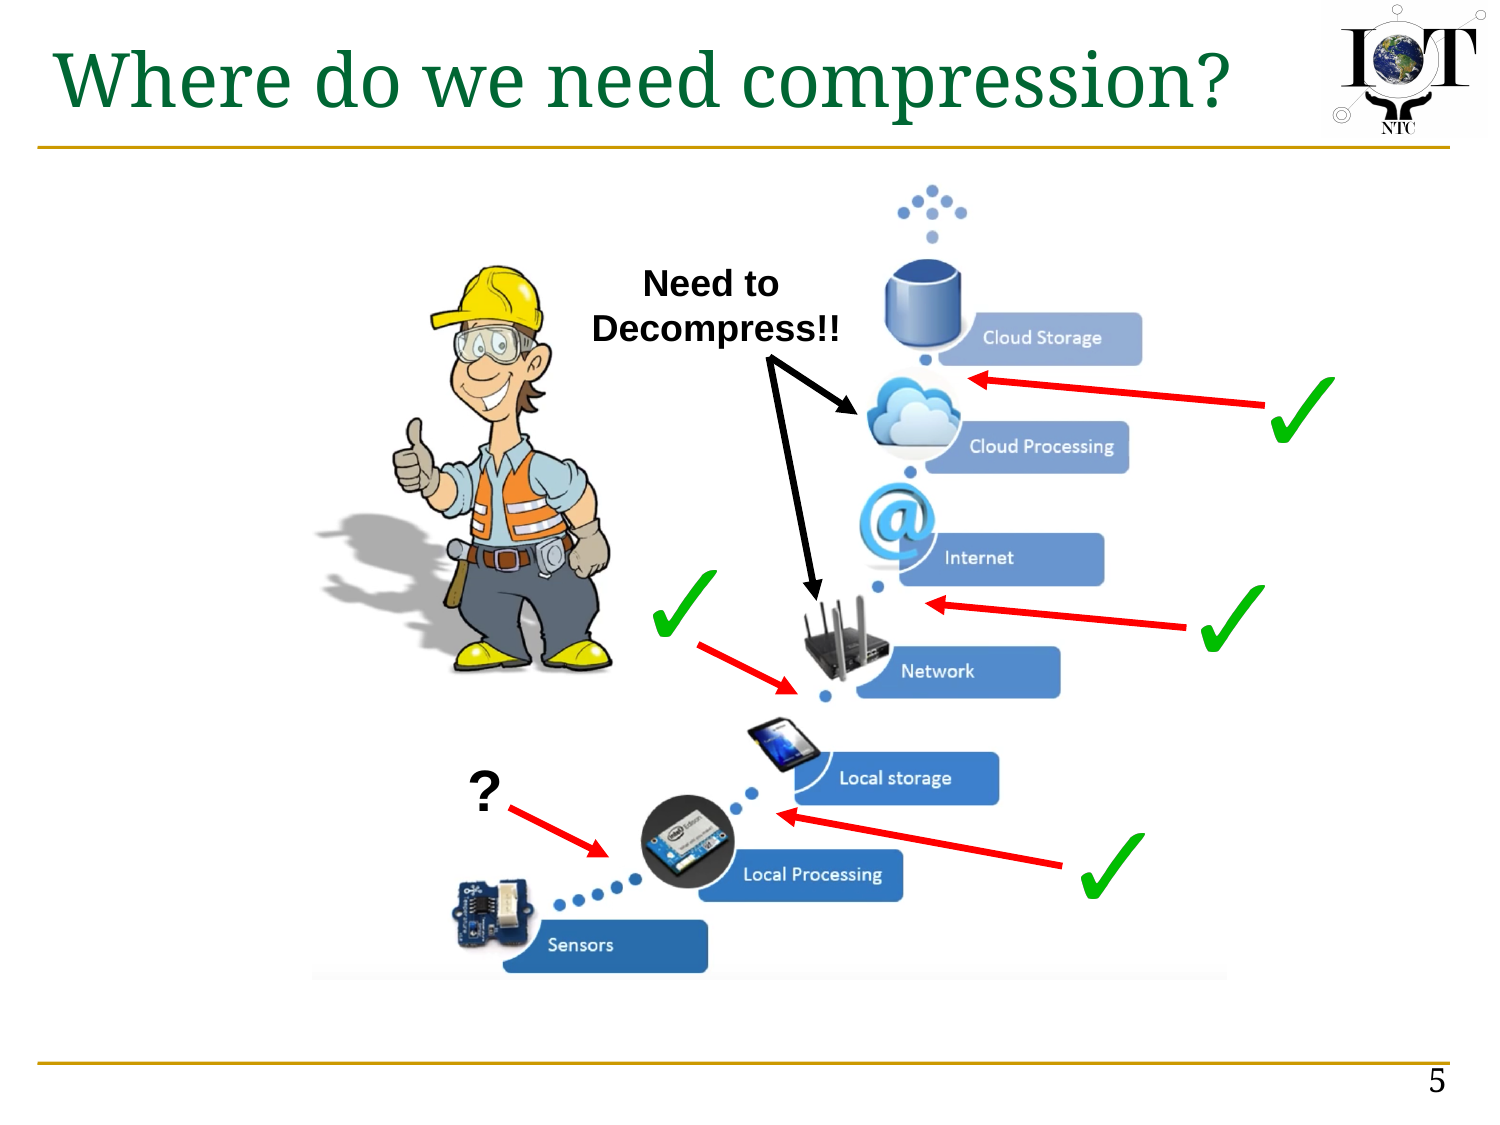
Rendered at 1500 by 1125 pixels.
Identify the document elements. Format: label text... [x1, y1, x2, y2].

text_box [697, 644, 799, 695]
picture [312, 162, 1266, 980]
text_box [508, 807, 610, 858]
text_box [966, 378, 1266, 406]
slide_number 5 [1111, 1036, 1462, 1112]
text_box Where do we need compression? [37, 24, 1450, 200]
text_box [924, 602, 1187, 628]
picture [1270, 376, 1335, 444]
picture [1321, 0, 1488, 138]
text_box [817, 356, 858, 415]
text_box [768, 356, 817, 602]
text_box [775, 813, 1063, 867]
